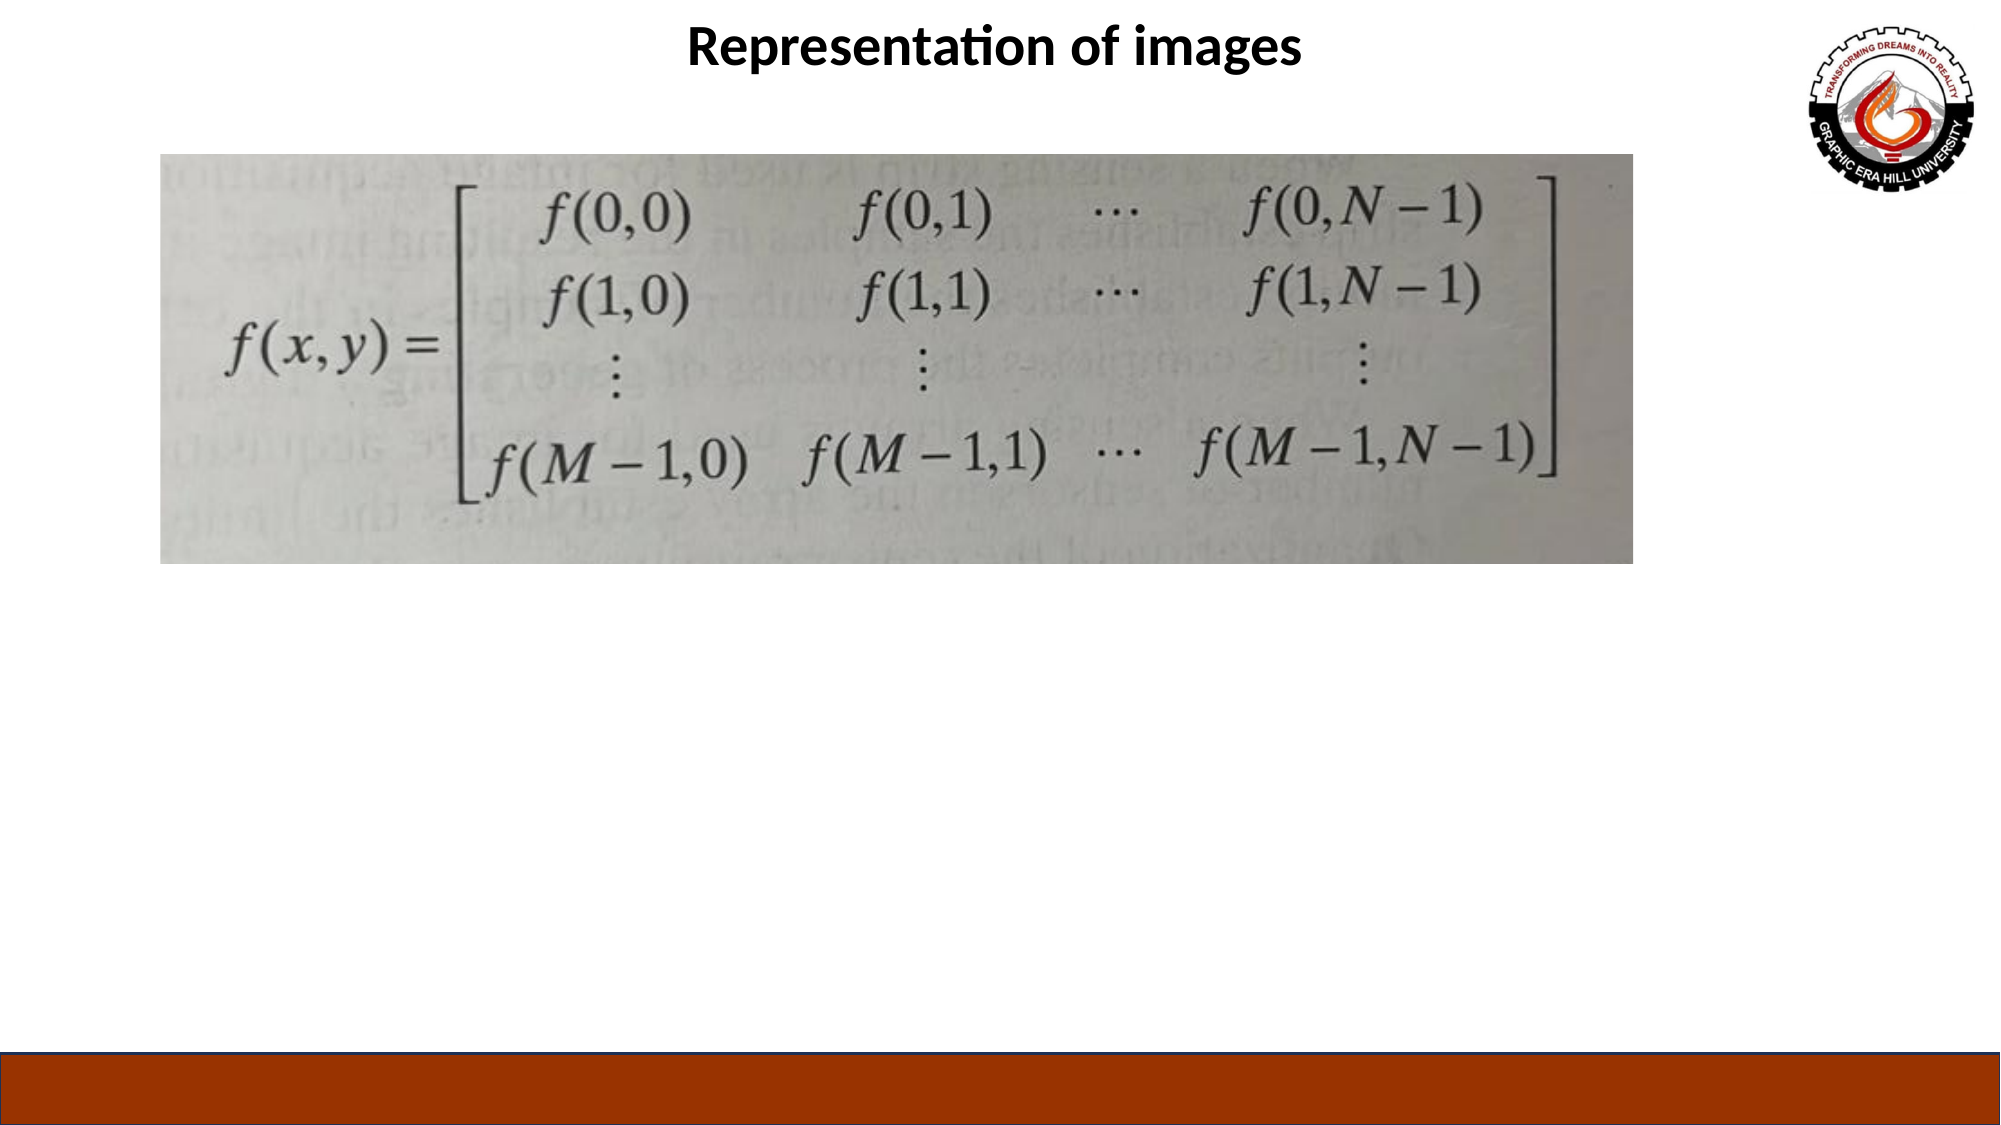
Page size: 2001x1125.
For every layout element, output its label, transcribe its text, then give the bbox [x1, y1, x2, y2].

list Representation of images [16, 7, 1974, 1033]
text_box [0, 1052, 2000, 1125]
picture [1781, 0, 2000, 219]
picture [160, 154, 1634, 564]
